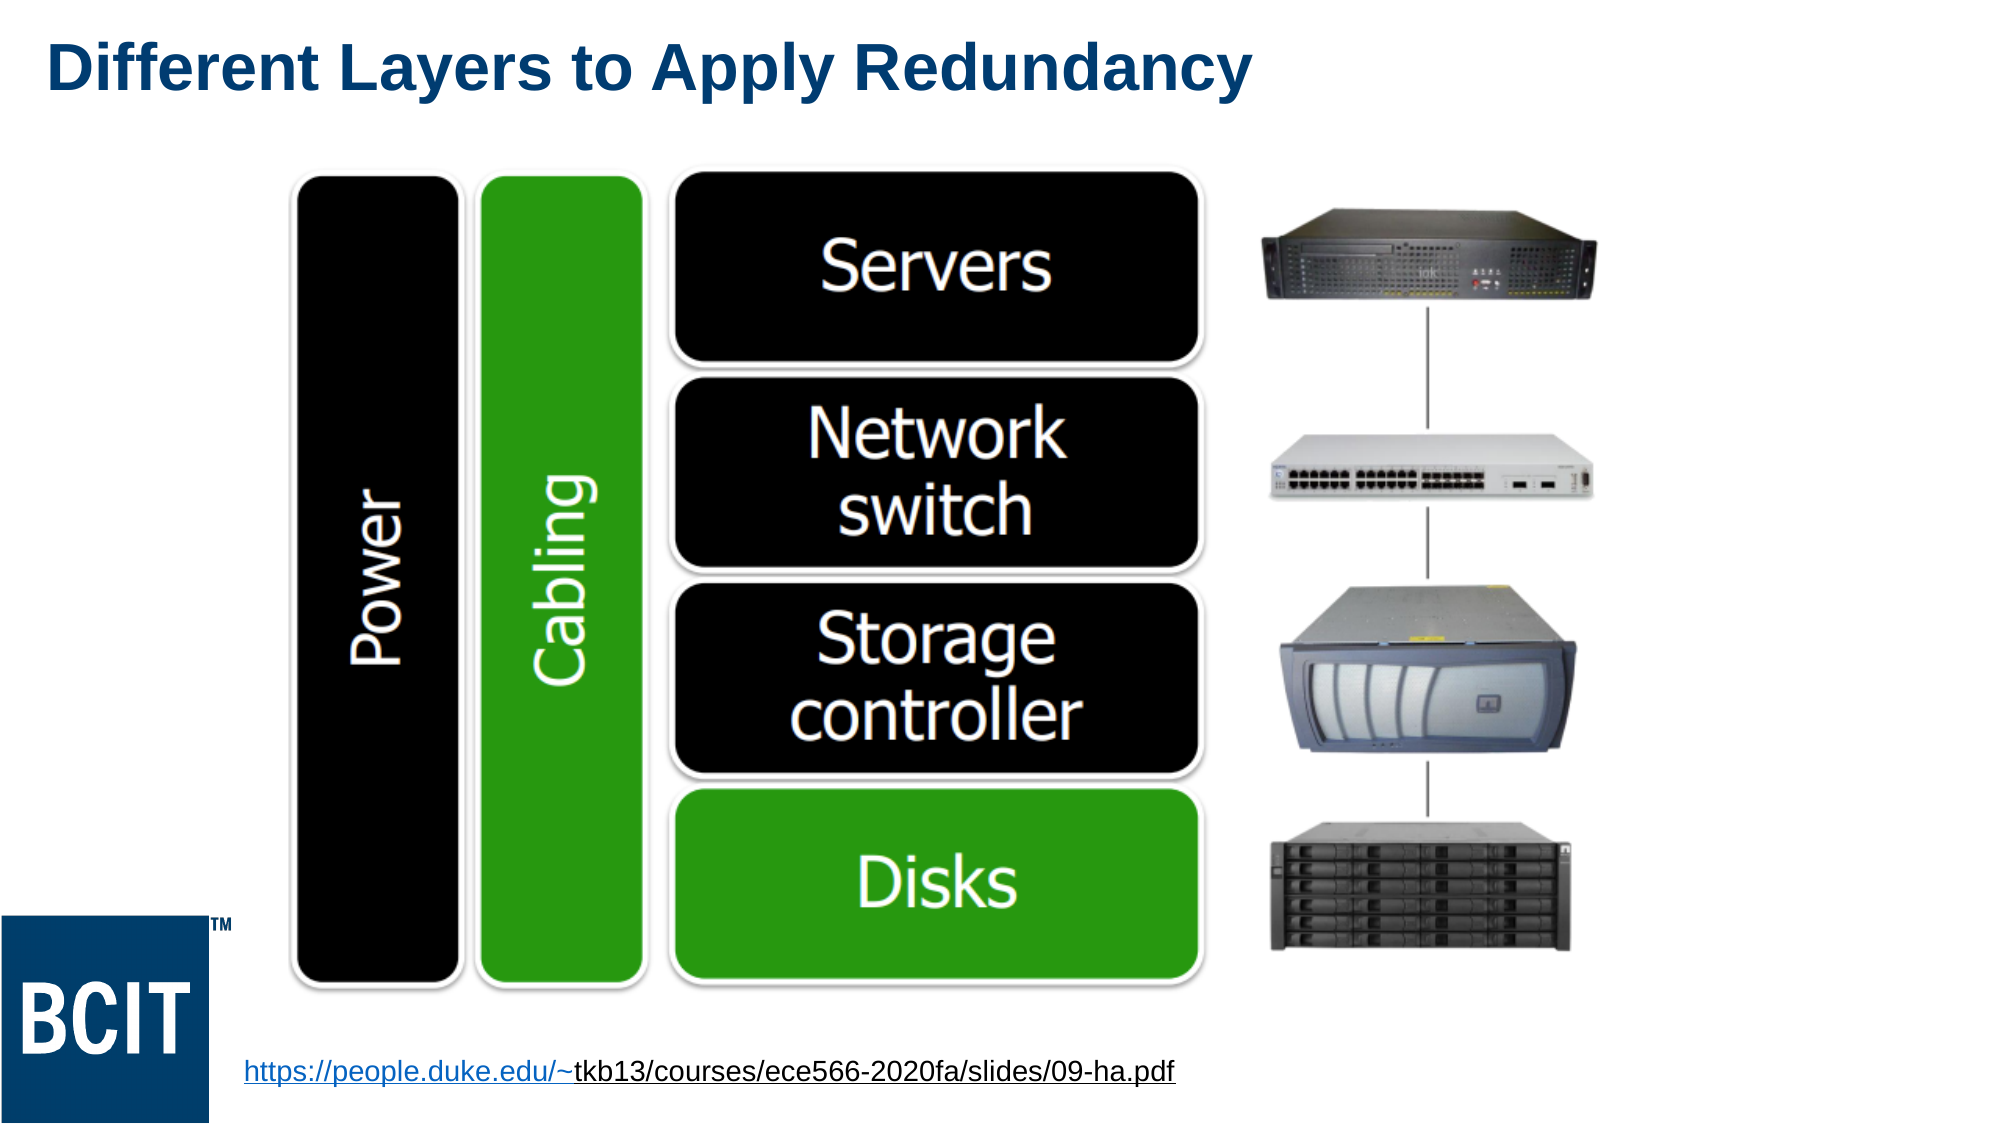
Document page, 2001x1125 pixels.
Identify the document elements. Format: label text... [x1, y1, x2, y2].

picture [288, 153, 1618, 1003]
text_box https://people.duke.edu/~tkb13/courses/ece566-2020fa/slides/09-ha.pdf [237, 1044, 1199, 1095]
text_box Different Layers to Apply Redundancy [31, 15, 1480, 111]
picture [0, 913, 233, 1125]
